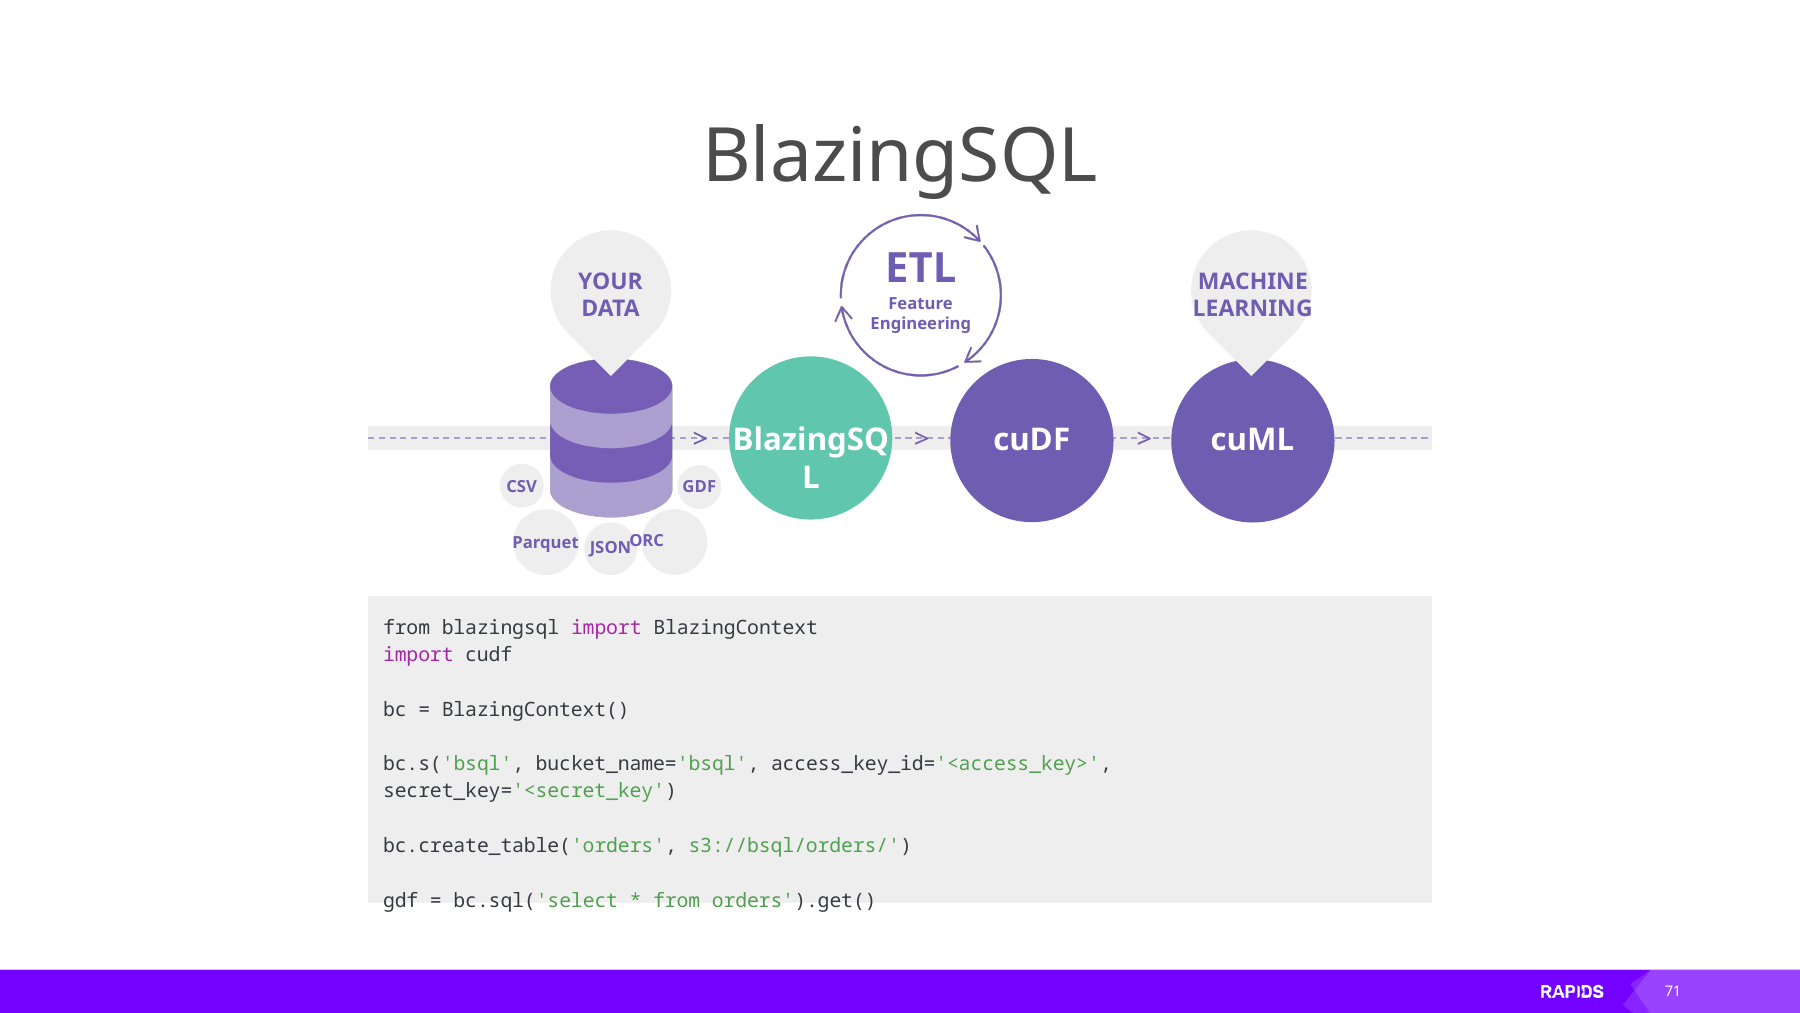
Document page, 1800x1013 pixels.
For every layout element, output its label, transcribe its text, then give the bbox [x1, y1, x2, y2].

title BlazingSQL [81, 108, 1719, 206]
picture [0, 0, 1800, 1013]
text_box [367, 205, 1433, 903]
